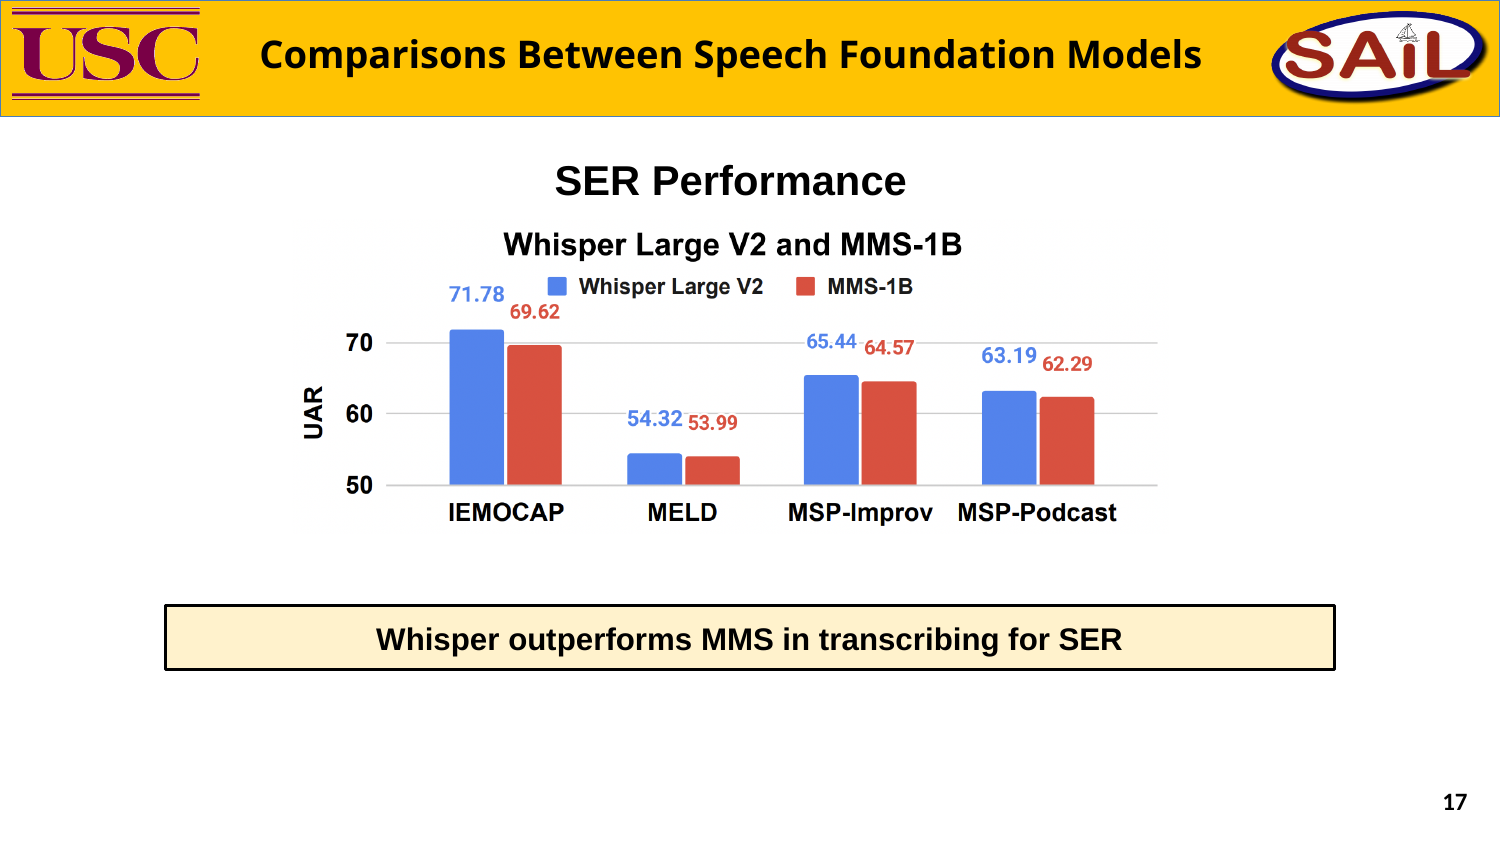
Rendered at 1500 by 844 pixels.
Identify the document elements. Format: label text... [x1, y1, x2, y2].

text_box Whisper outperforms MMS in transcribing for SER [165, 605, 1335, 670]
title Comparisons Between Speech Foundation Models [200, 0, 1262, 108]
picture [0, 0, 1500, 844]
text_box SER Performance [502, 139, 959, 218]
slide_number ‹#› [1392, 767, 1483, 833]
picture [12, 7, 200, 100]
